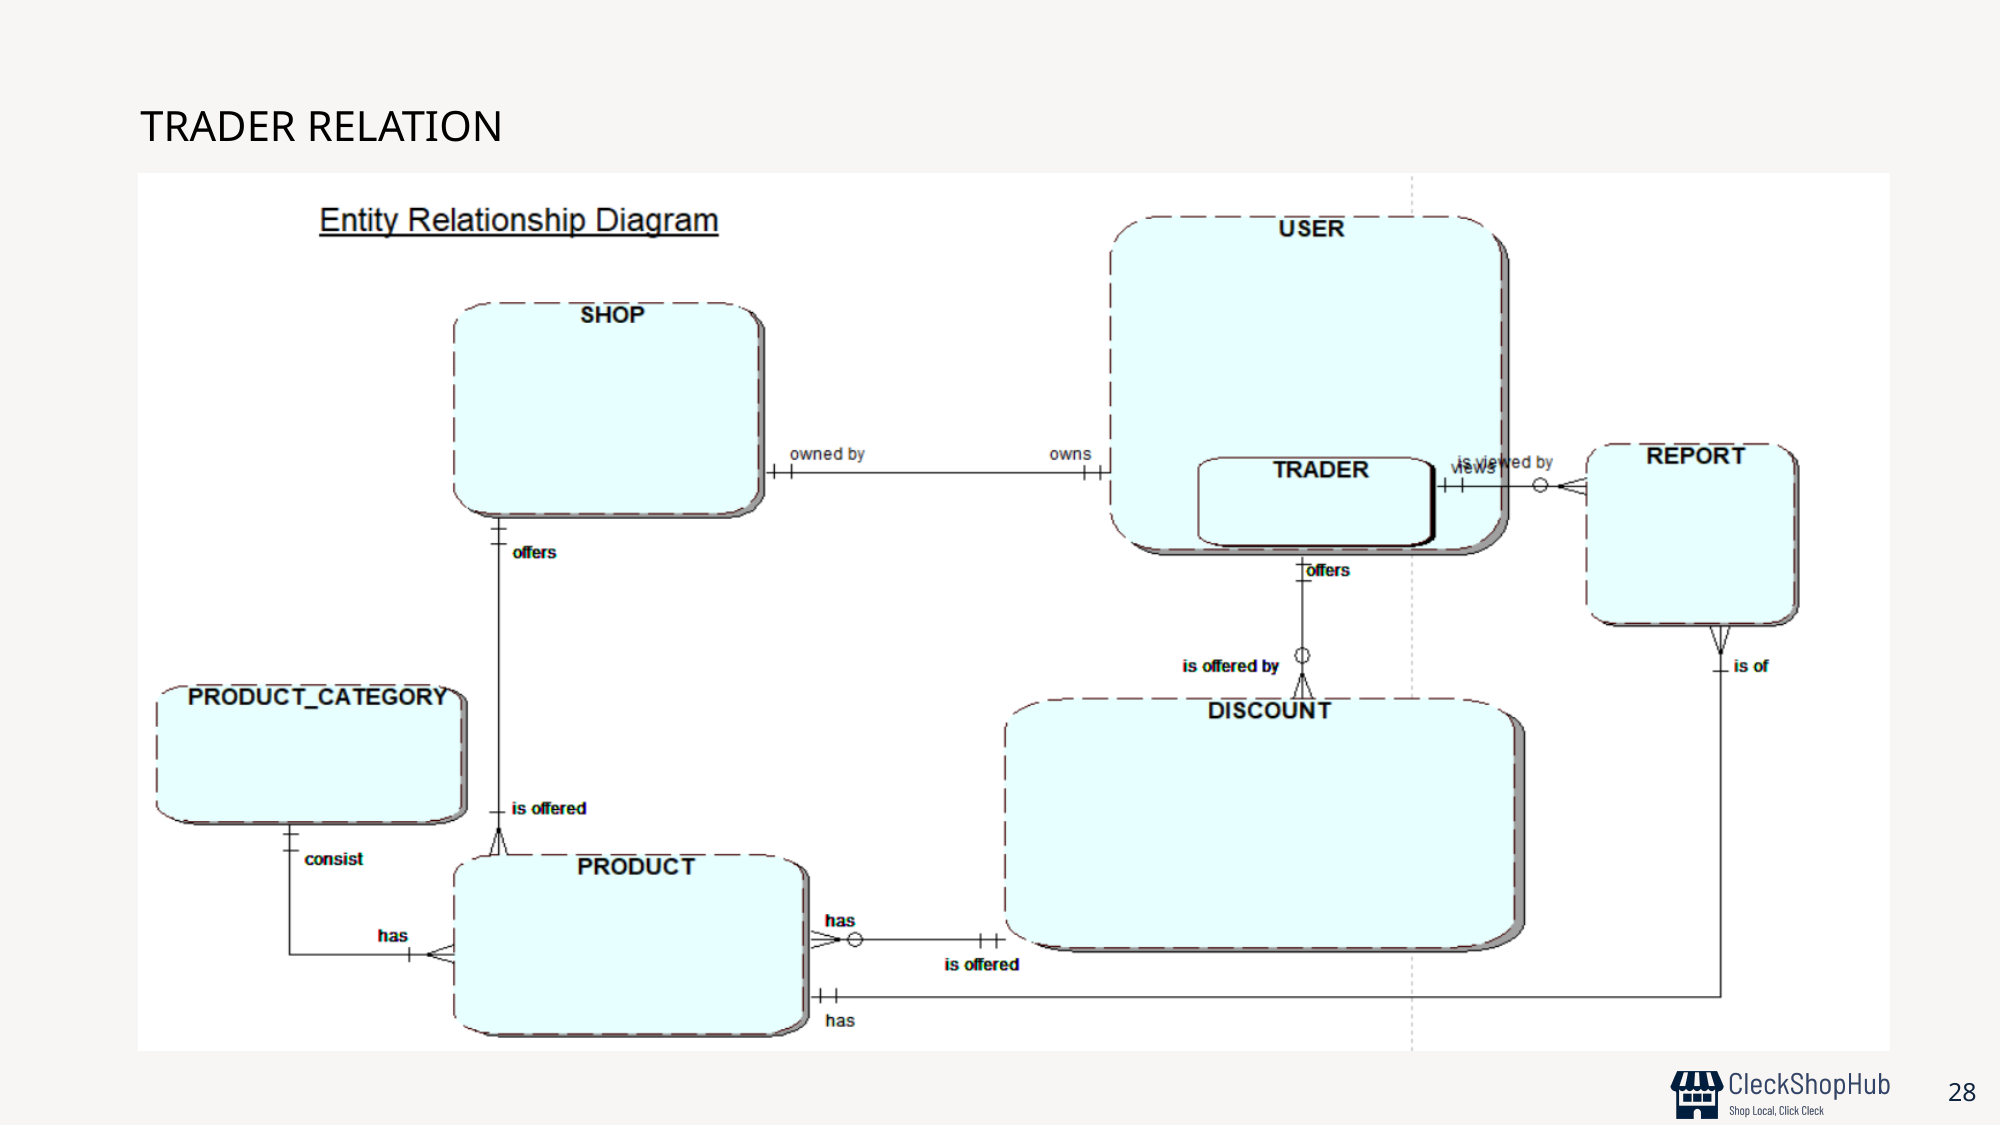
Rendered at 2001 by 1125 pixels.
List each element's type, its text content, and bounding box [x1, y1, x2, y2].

text_box TRADER RELATION [57, 92, 587, 158]
picture [1670, 1071, 1890, 1119]
picture [138, 173, 1890, 1051]
slide_number 28 [1924, 1063, 2000, 1124]
